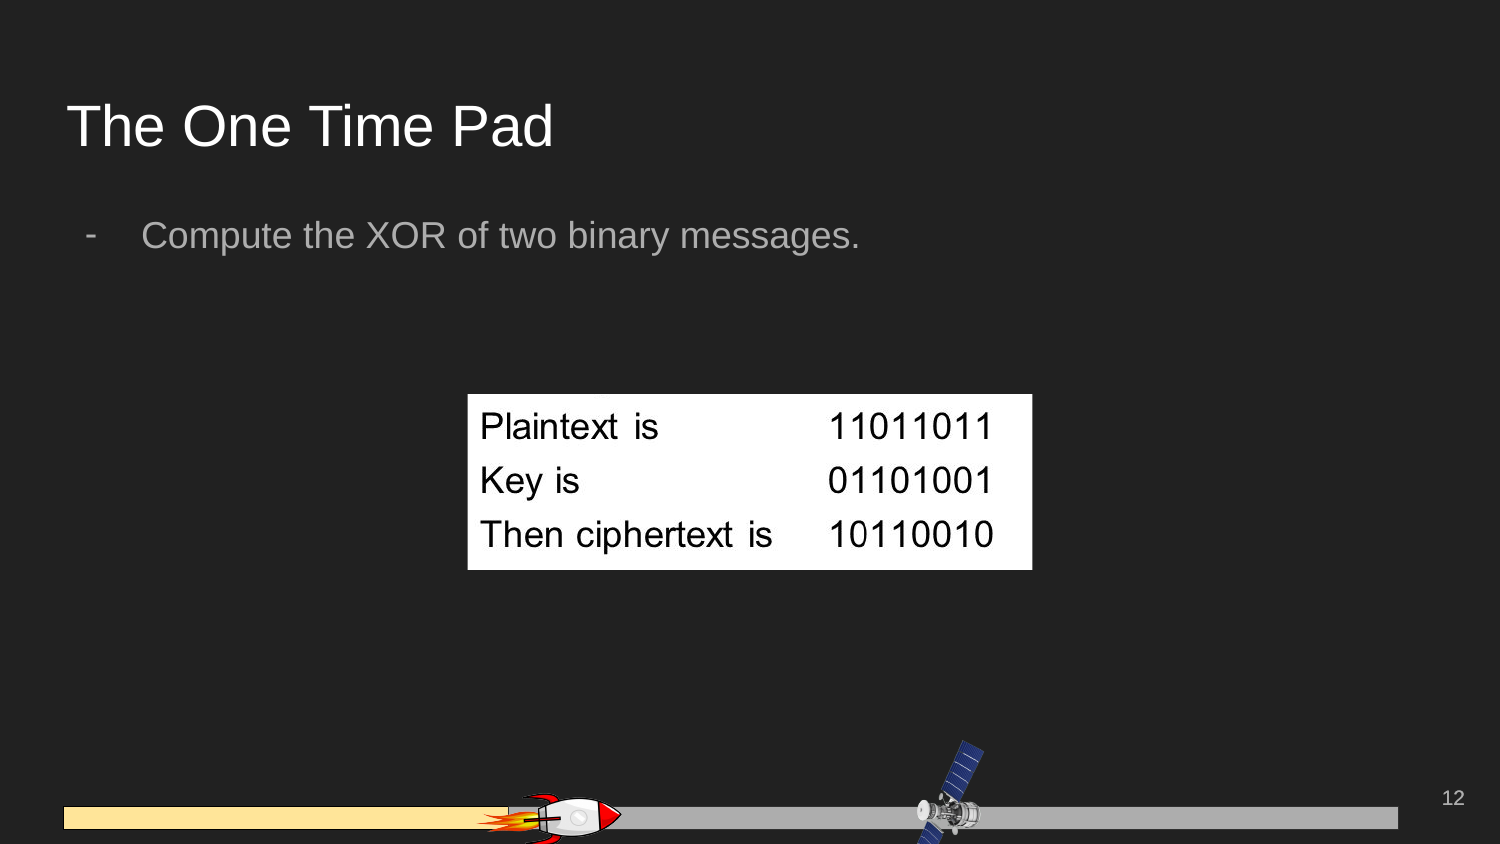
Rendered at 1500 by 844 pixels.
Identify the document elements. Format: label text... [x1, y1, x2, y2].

picture [879, 734, 1020, 844]
picture [467, 393, 1033, 570]
text_box [1021, 806, 1399, 830]
title The One Time Pad [51, 72, 1449, 167]
list Compute the XOR of two binary messages. [51, 189, 1449, 264]
text_box [63, 806, 487, 830]
text_box [610, 806, 879, 830]
picture [475, 745, 621, 844]
slide_number ‹#› [1389, 764, 1480, 830]
